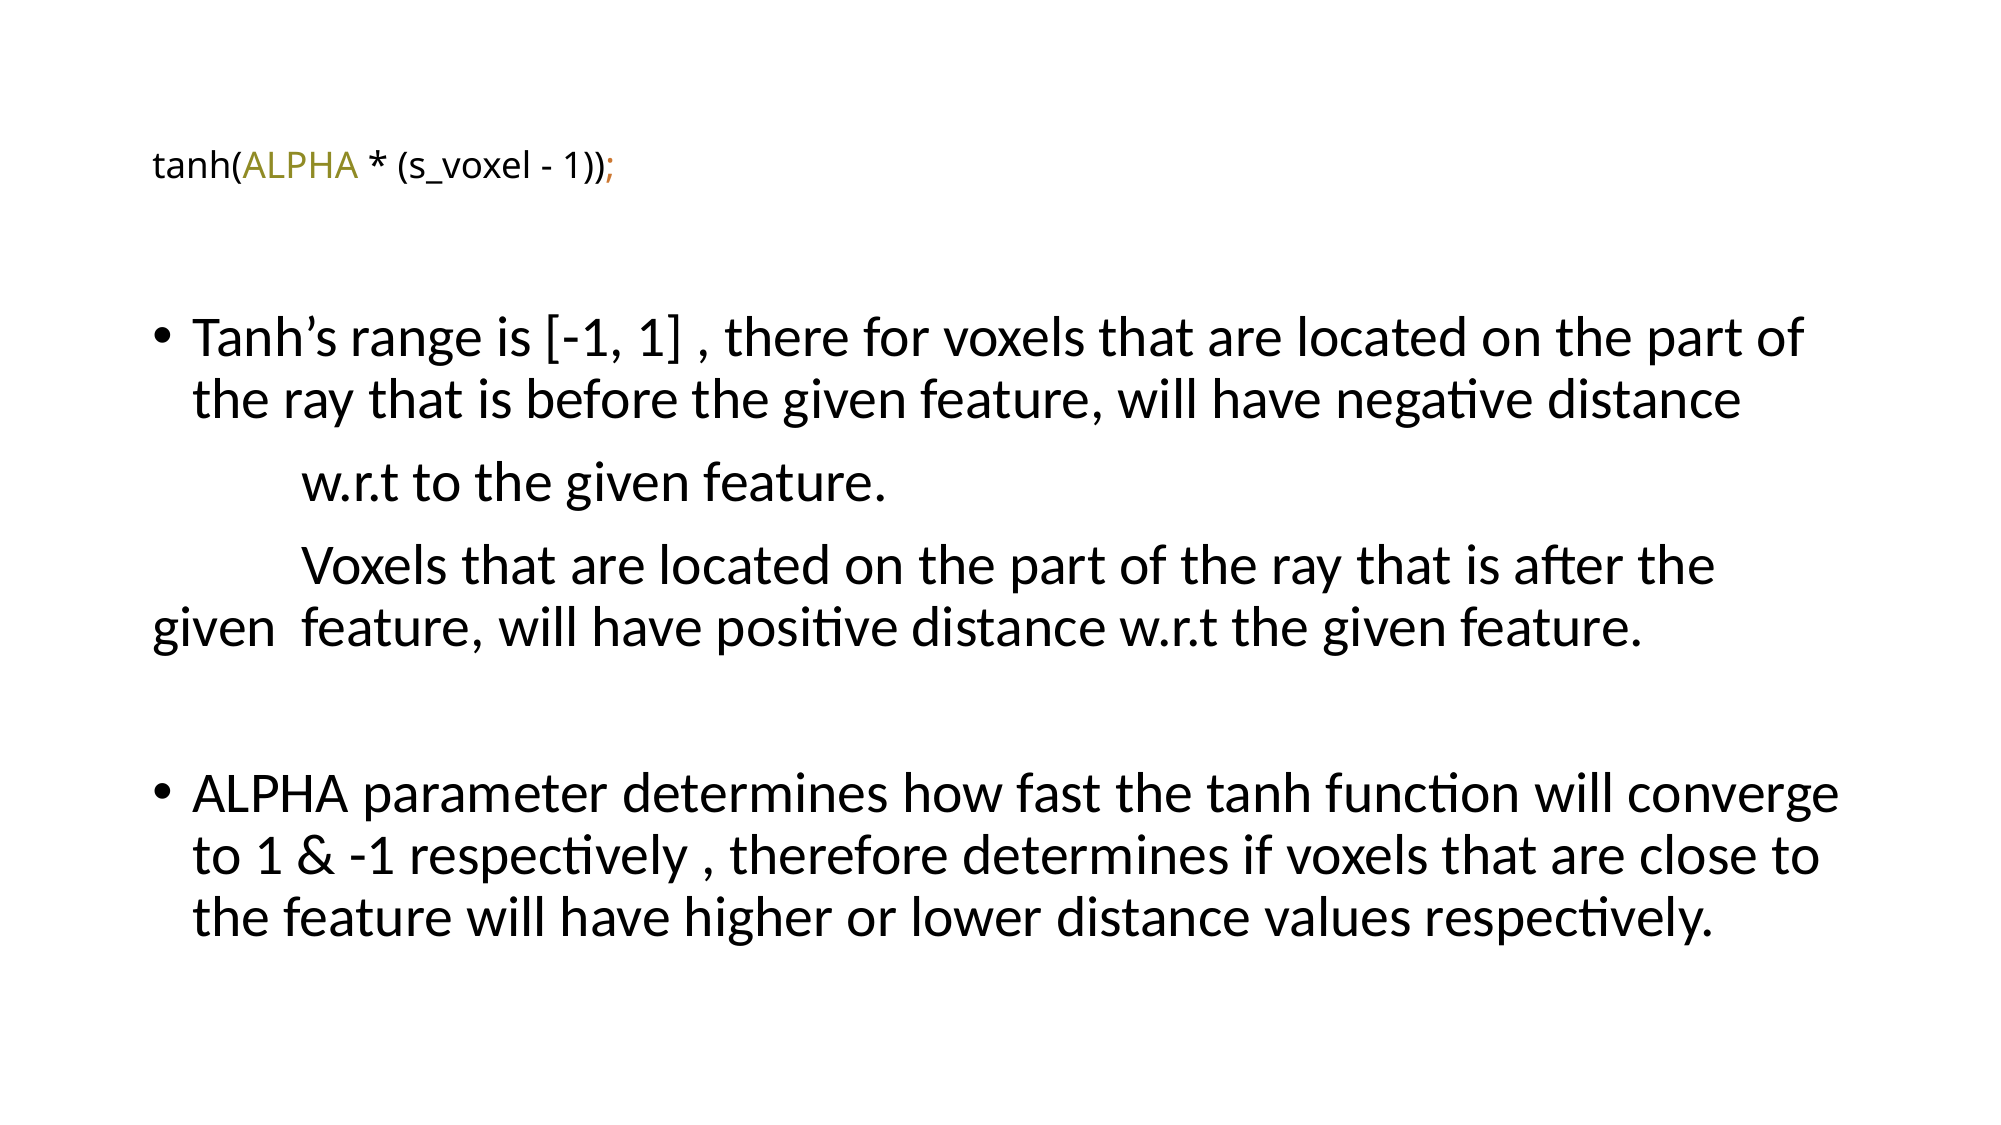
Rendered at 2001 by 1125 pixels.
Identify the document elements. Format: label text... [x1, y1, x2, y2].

title tanh(ALPHA * (s_voxel - 1)); [137, 59, 1863, 278]
list Tanh’s range is [-1, 1] , there for voxels that are located on the part of the ray that is before the given feature, will have negative distance w.r.t to the given feature. Voxels that are located on the part of the ray that is after the given feature, will have positive distance w.r.t the given feature. ALPHA parameter determines how fast the tanh function will converge to 1 & -1 respectively , therefore determines if voxels that are close to the feature will have higher or lower distance values respectively. [137, 299, 1863, 1014]
